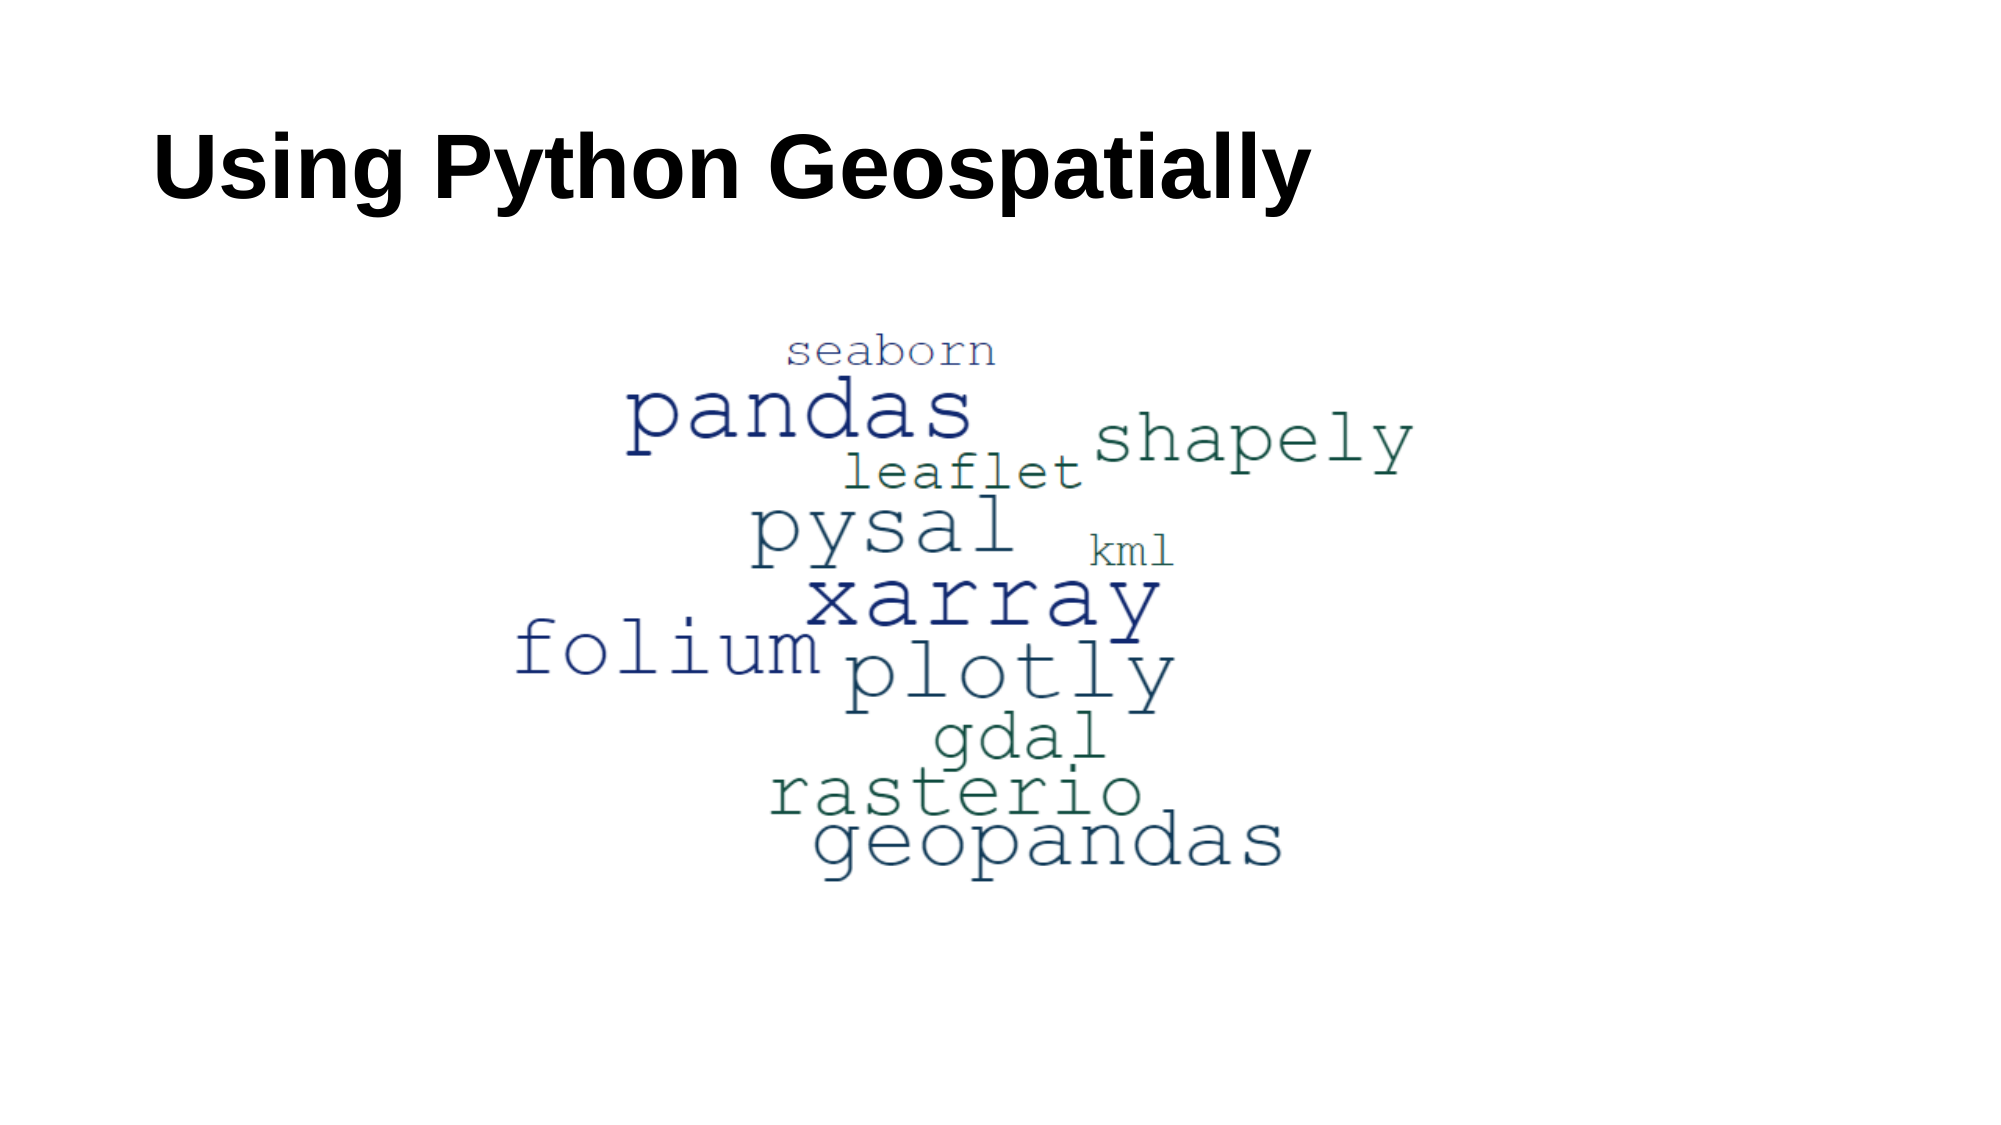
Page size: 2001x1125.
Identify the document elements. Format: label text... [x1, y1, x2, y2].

title Using Python Geospatially [137, 59, 1863, 278]
picture [451, 279, 1549, 974]
